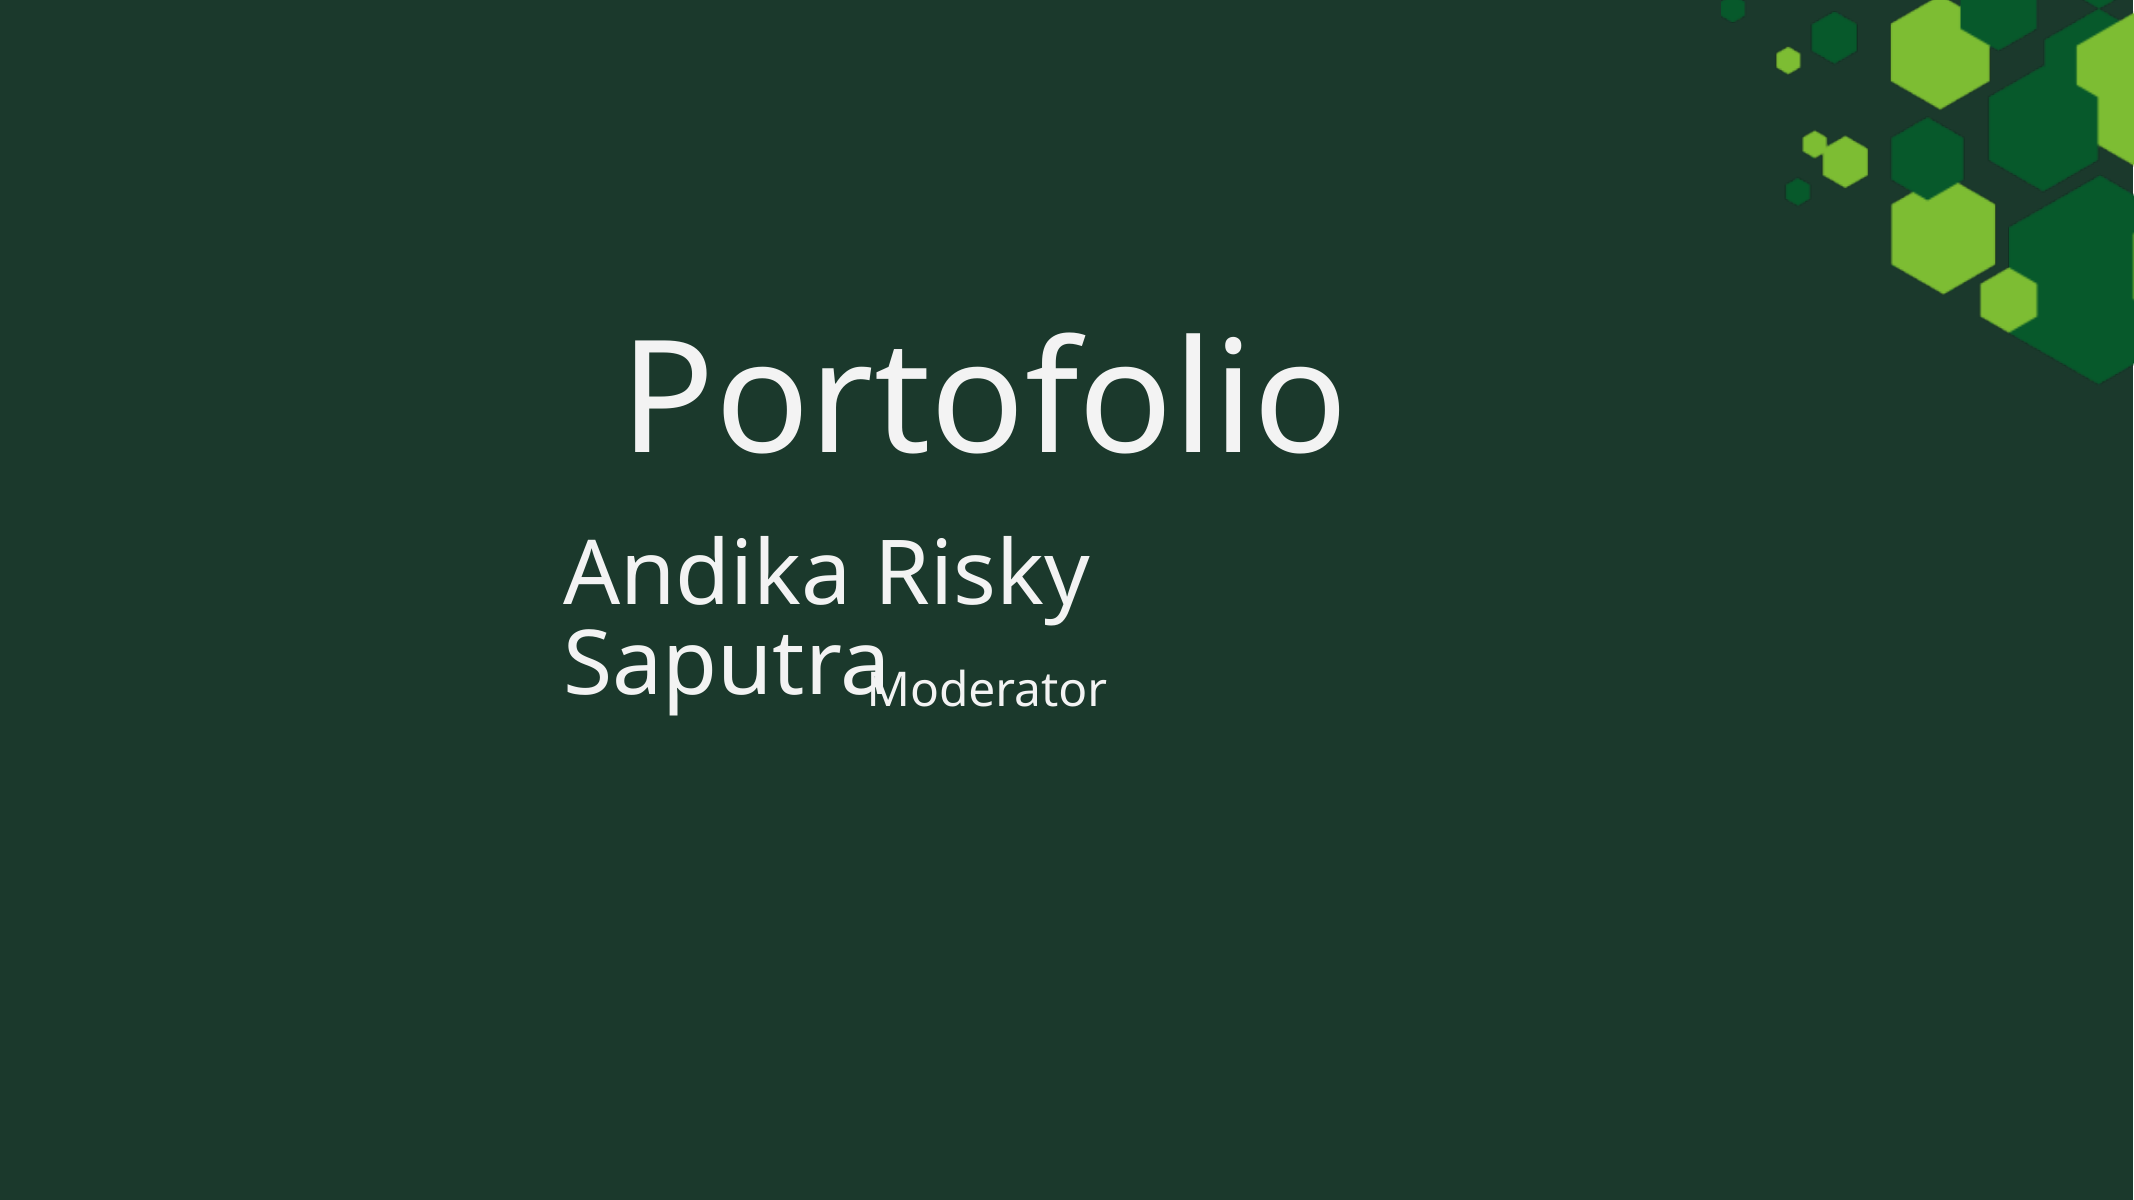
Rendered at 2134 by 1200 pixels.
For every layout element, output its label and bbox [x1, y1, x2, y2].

text_box [563, 527, 1423, 719]
text_box [1720, 0, 2134, 386]
text_box [620, 309, 1423, 580]
